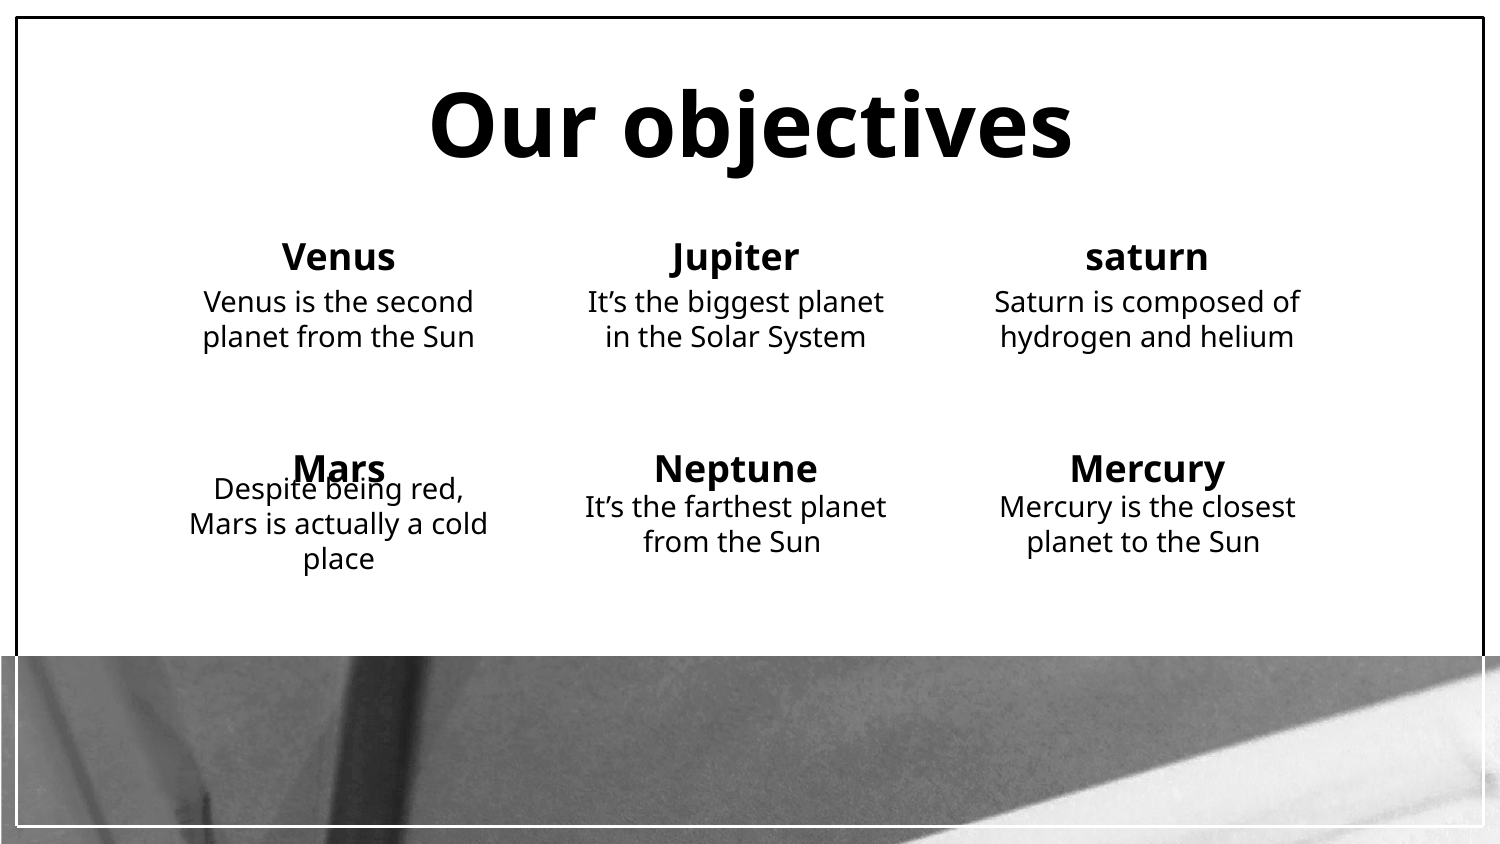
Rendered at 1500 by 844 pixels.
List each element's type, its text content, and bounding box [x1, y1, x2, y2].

subtitle Venus is the second planet from the Sun [164, 279, 513, 357]
subtitle Neptune [582, 440, 890, 483]
subtitle It’s the farthest planet from the Sun [562, 483, 911, 562]
subtitle Jupiter [582, 231, 890, 279]
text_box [16, 656, 1484, 827]
subtitle Saturn is composed of hydrogen and helium [965, 279, 1330, 357]
picture [1, 656, 1500, 844]
subtitle Mercury [993, 440, 1301, 483]
subtitle Mercury is the closest planet to the Sun [973, 483, 1322, 562]
subtitle Mars [185, 440, 493, 483]
subtitle saturn [993, 231, 1301, 279]
subtitle Despite being red, Mars is actually a cold place [164, 483, 513, 562]
title Our objectives [111, 53, 1391, 174]
subtitle It’s the biggest planet in the Solar System [562, 279, 911, 358]
subtitle Venus [185, 232, 493, 279]
